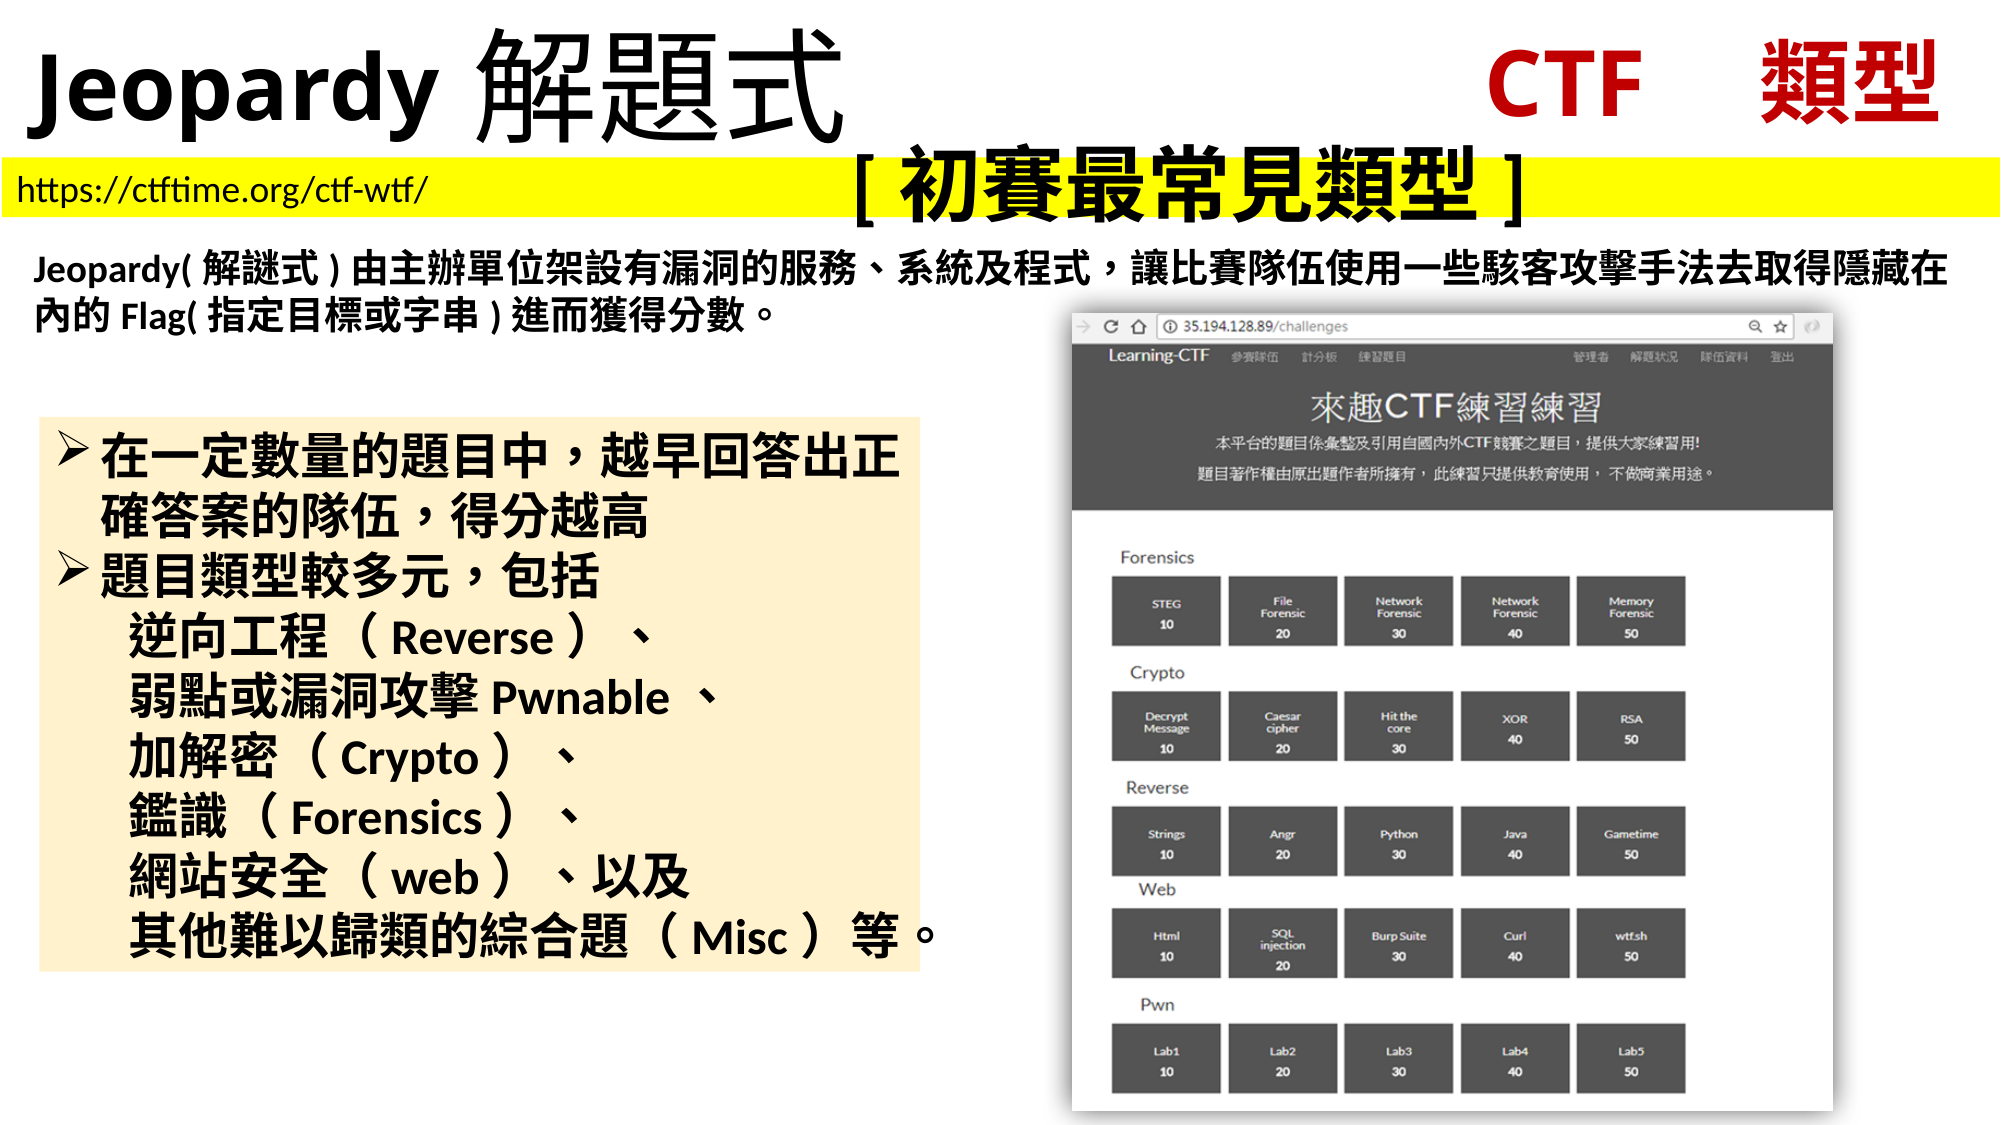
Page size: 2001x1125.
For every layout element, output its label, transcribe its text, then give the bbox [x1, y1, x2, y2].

title CTF 類型 [1469, 21, 1979, 154]
text_box Jeopardy [19, 21, 455, 146]
text_box [初賽最常見類型] [836, 124, 1543, 239]
text_box 在一定數量的題目中，越早回答出正確答案的隊伍，得分越高 題目類型較多元，包括 逆向工程（Reverse）、 弱點或漏洞攻擊Pwnable、 加解密（Crypto）、 鑑識（Forensics）、 網站安全（web）、以及 其他難以歸類的綜合題（Misc）等。 [39, 416, 921, 972]
picture [1072, 313, 1833, 1111]
text_box https://ctftime.org/ctf-wtf/ [1, 157, 836, 218]
text_box 解題式 [457, 0, 863, 166]
text_box Jeopardy(解謎式)由主辦單位架設有漏洞的服務、系統及程式，讓比賽隊伍使用一些駭客攻擊手法去取得隱藏在內的Flag(指定目標或字串)進而獲得分數。 [18, 235, 1979, 345]
text_box https://ctftime.org/ctf-wtf/ [1543, 157, 2000, 218]
